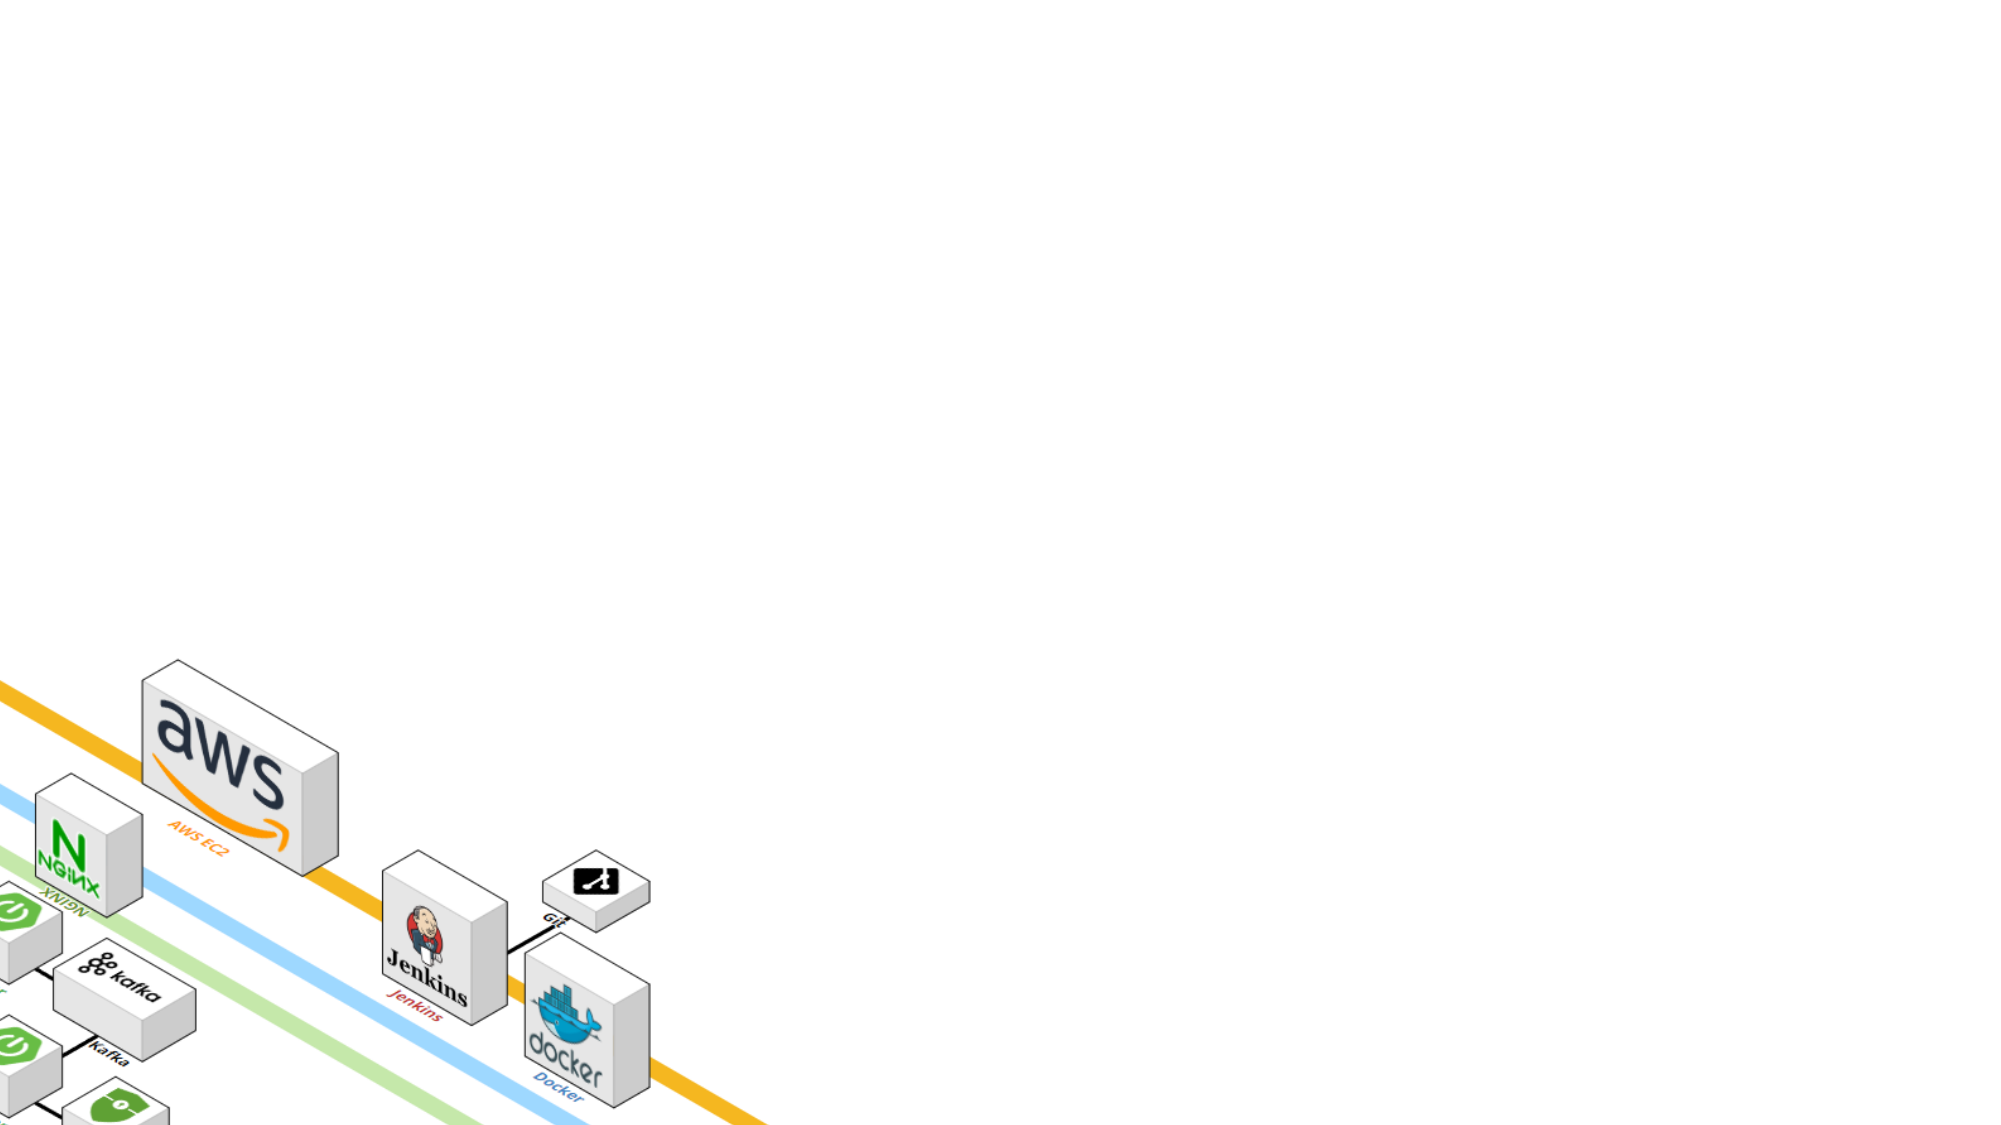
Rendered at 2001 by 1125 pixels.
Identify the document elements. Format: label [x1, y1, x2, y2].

picture [0, 578, 1042, 1125]
